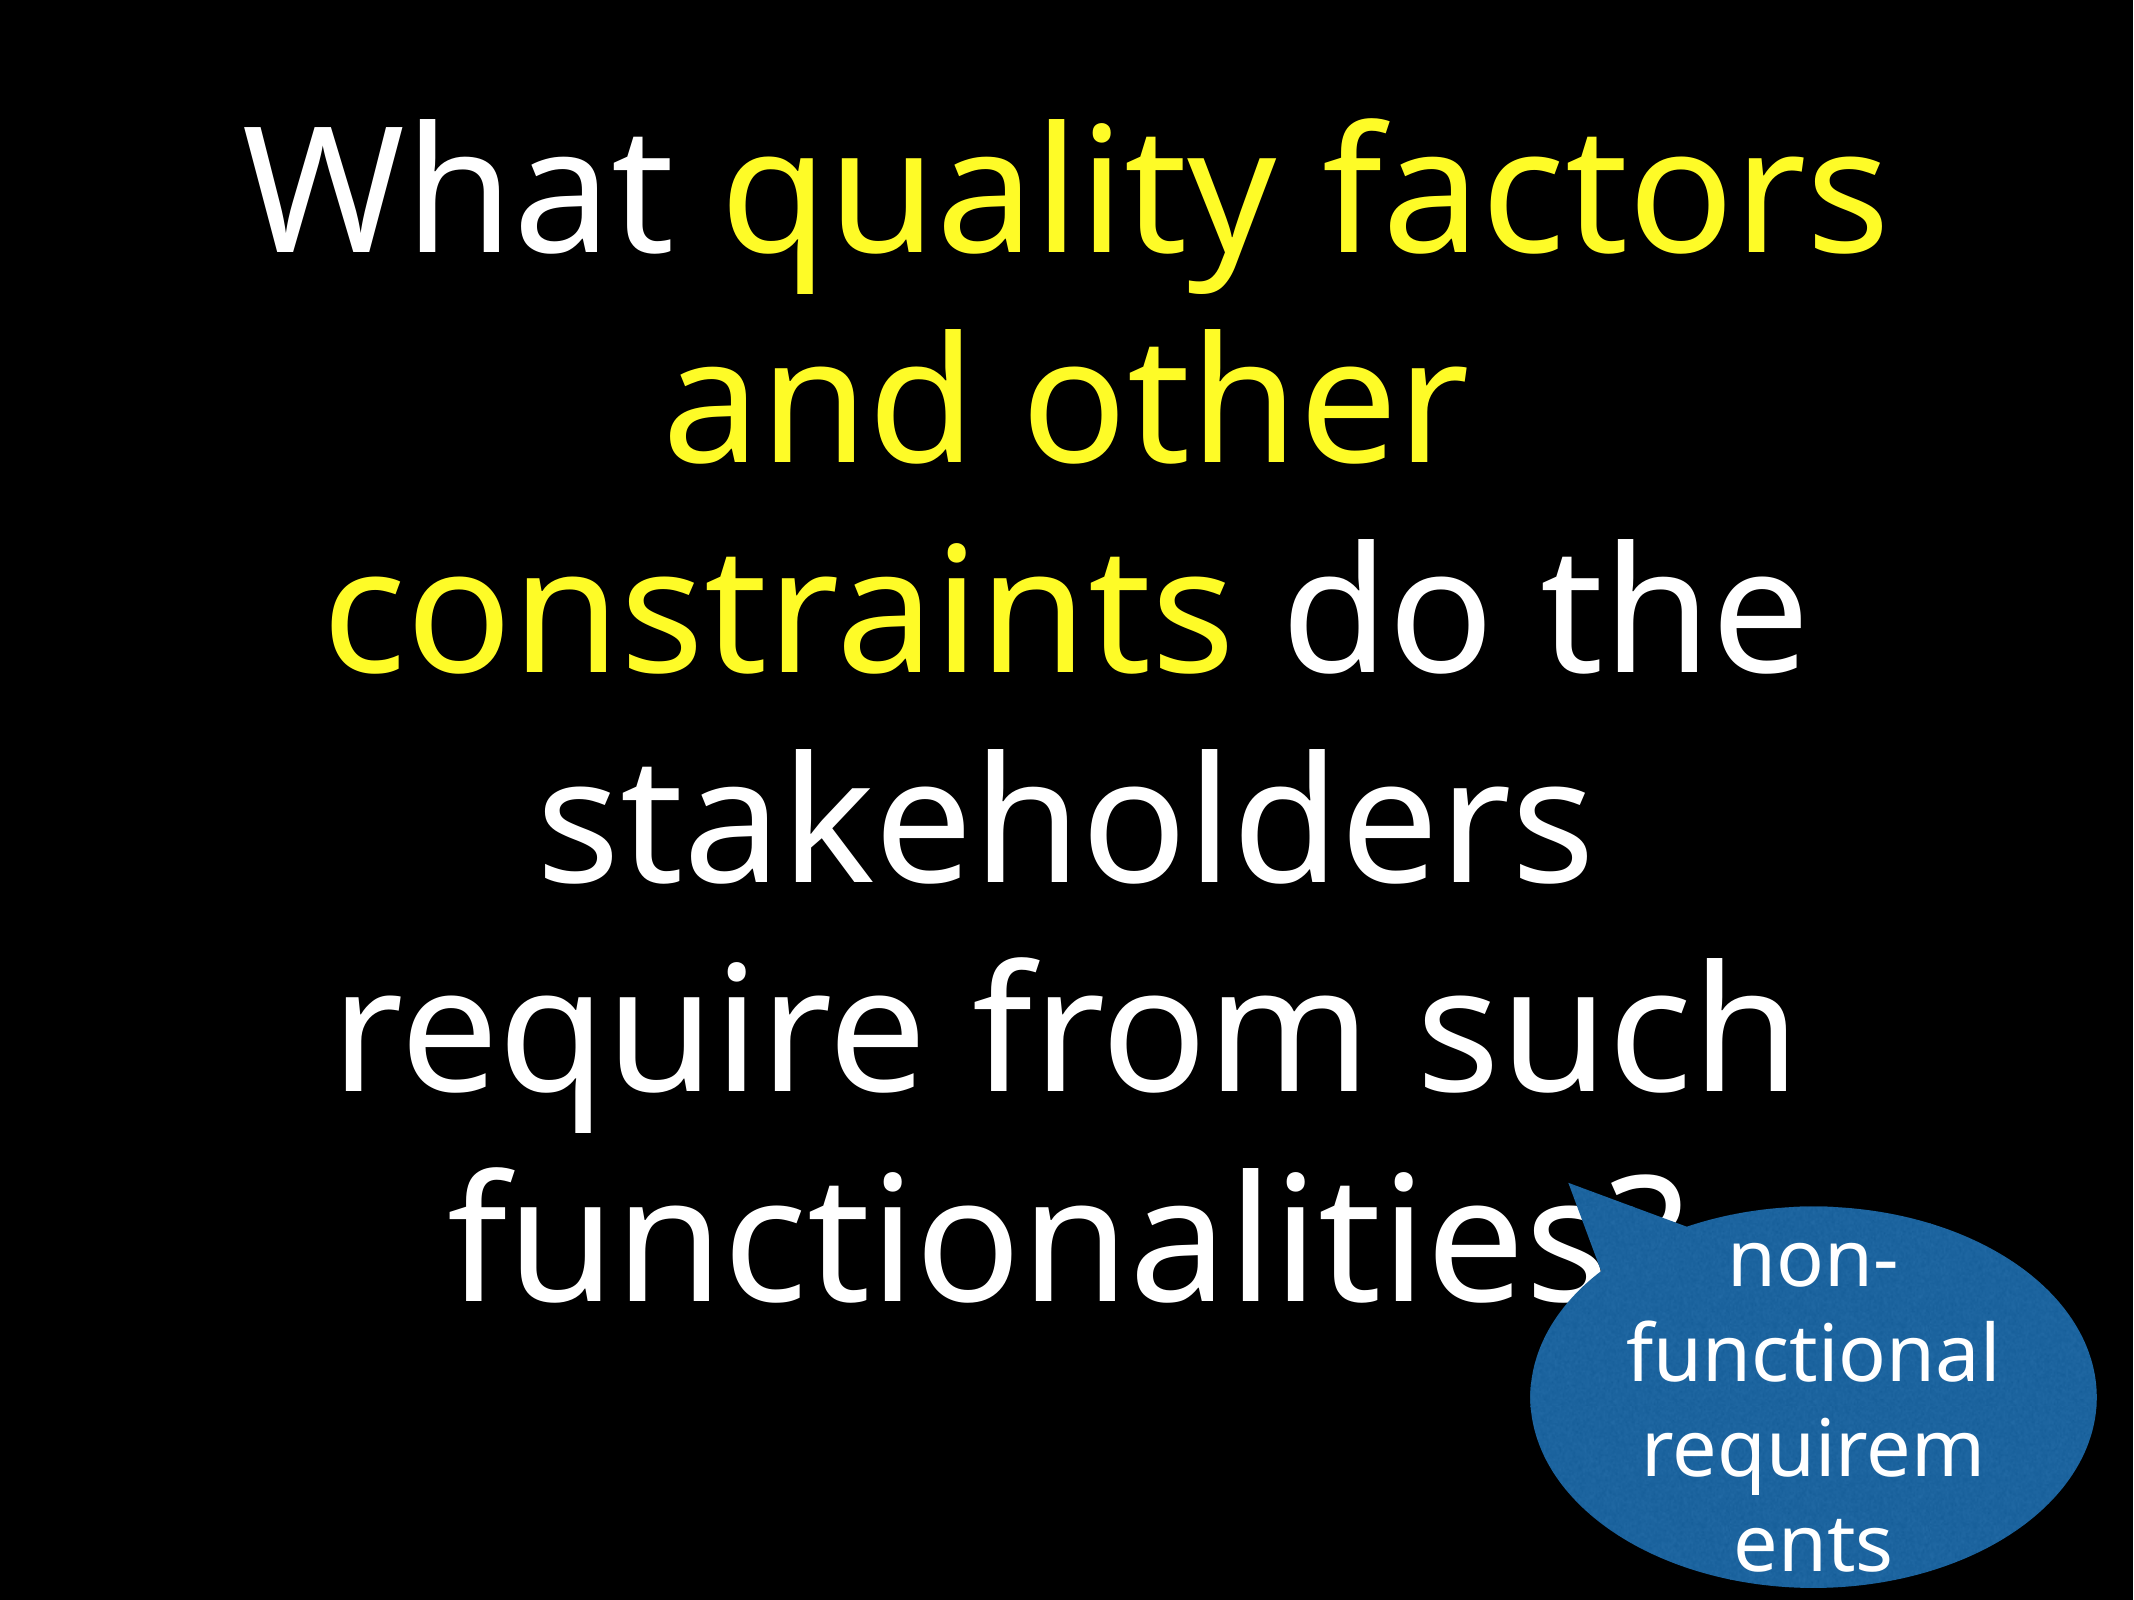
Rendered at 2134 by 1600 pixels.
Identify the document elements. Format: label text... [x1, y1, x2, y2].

text_box non-functional requirements [1530, 1182, 2097, 1588]
title What quality factors and other constraints do the stakeholders require from such functionalities? [207, 203, 1926, 1211]
